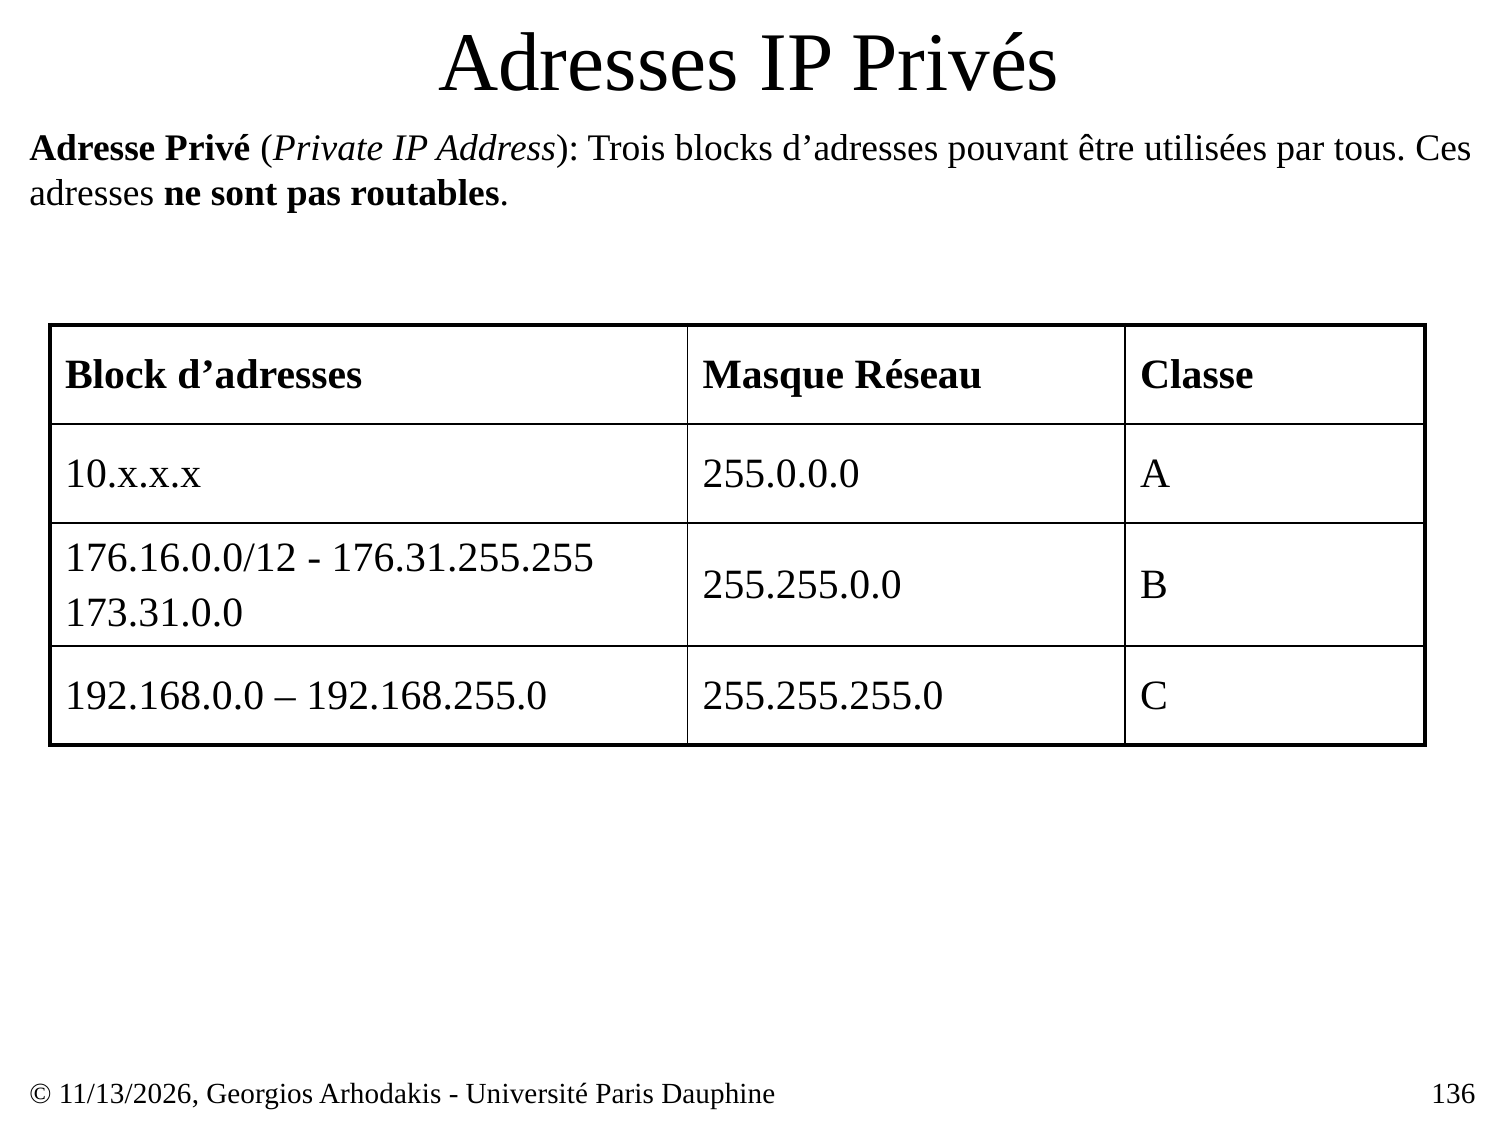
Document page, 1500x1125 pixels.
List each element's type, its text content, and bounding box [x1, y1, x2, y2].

table_cell 192.168.0.0 – 192.168.255.0 [52, 647, 687, 743]
table_cell C [1126, 647, 1423, 743]
table_header Classe [1126, 327, 1423, 423]
table_cell B [1126, 524, 1423, 645]
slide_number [29, 1074, 206, 1110]
table_cell 255.255.255.0 [688, 647, 1124, 743]
table_cell 255.0.0.0 [688, 425, 1124, 522]
table_cell A [1126, 425, 1423, 522]
table_header Masque Réseau [688, 327, 1124, 423]
footer Georgios Arhodakis - Université Paris Dauphine [206, 1074, 1093, 1110]
table_cell 10.x.x.x [52, 425, 687, 522]
title Adresses IP Privés [111, 0, 1387, 122]
table_cell 176.16.0.0/12 - 176.31.255.255 173.31.0.0 [52, 524, 687, 645]
slide_number 136 [1328, 1074, 1476, 1110]
text_box Adresse Privé (Private IP Address): Trois blocks d’adresses pouvant être utilisées par tous. Ces adresses ne sont pas routables. [29, 122, 1476, 213]
table_header Block d’adresses [52, 327, 687, 423]
table_cell 255.255.0.0 [688, 524, 1124, 645]
